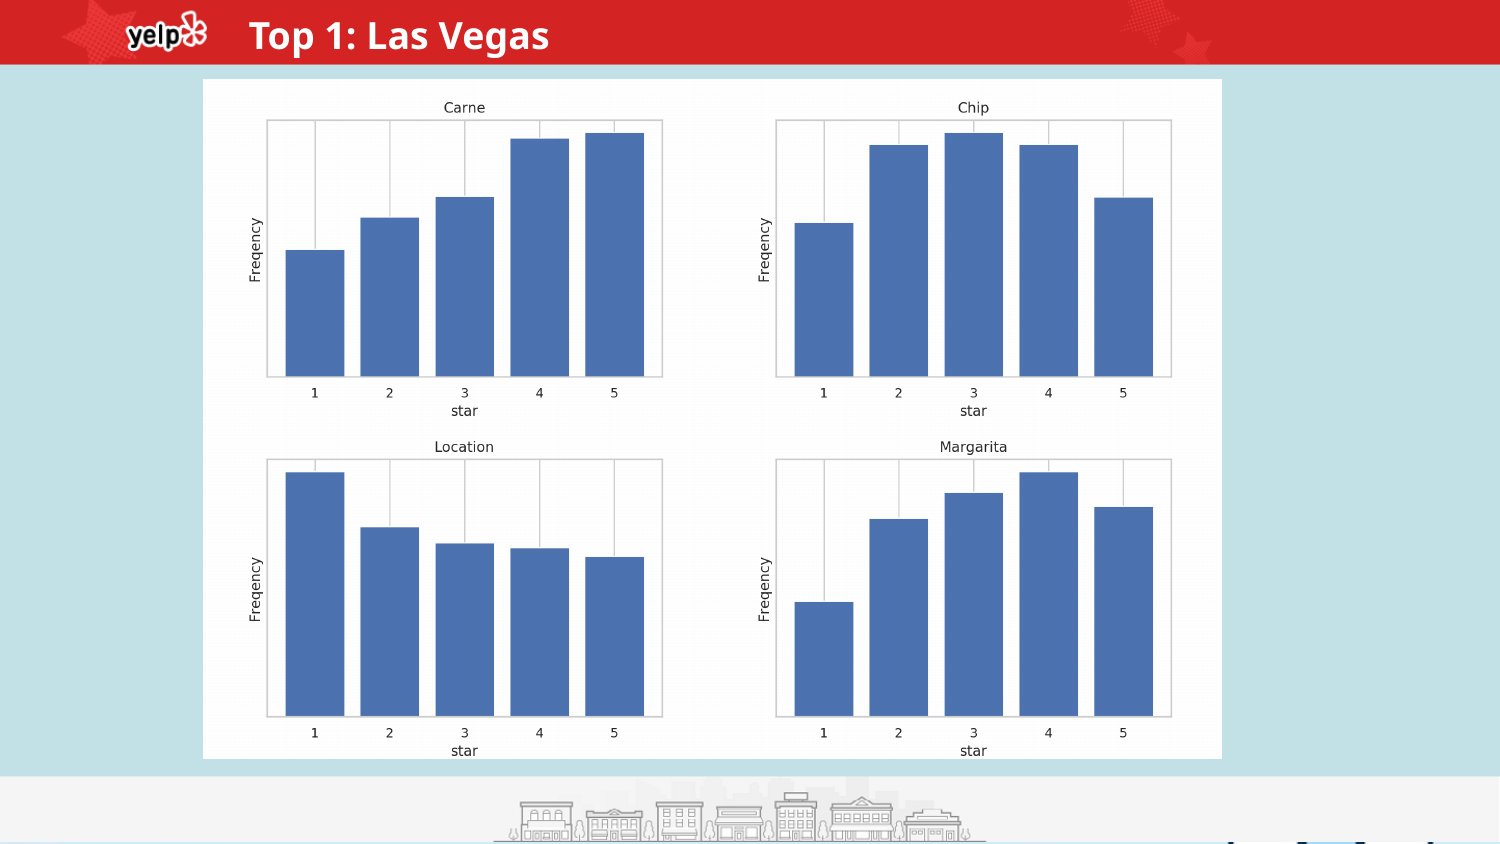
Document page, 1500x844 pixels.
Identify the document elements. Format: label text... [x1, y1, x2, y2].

text_box Top 1: Las Vegas [233, 0, 1356, 58]
picture [0, 0, 1500, 844]
